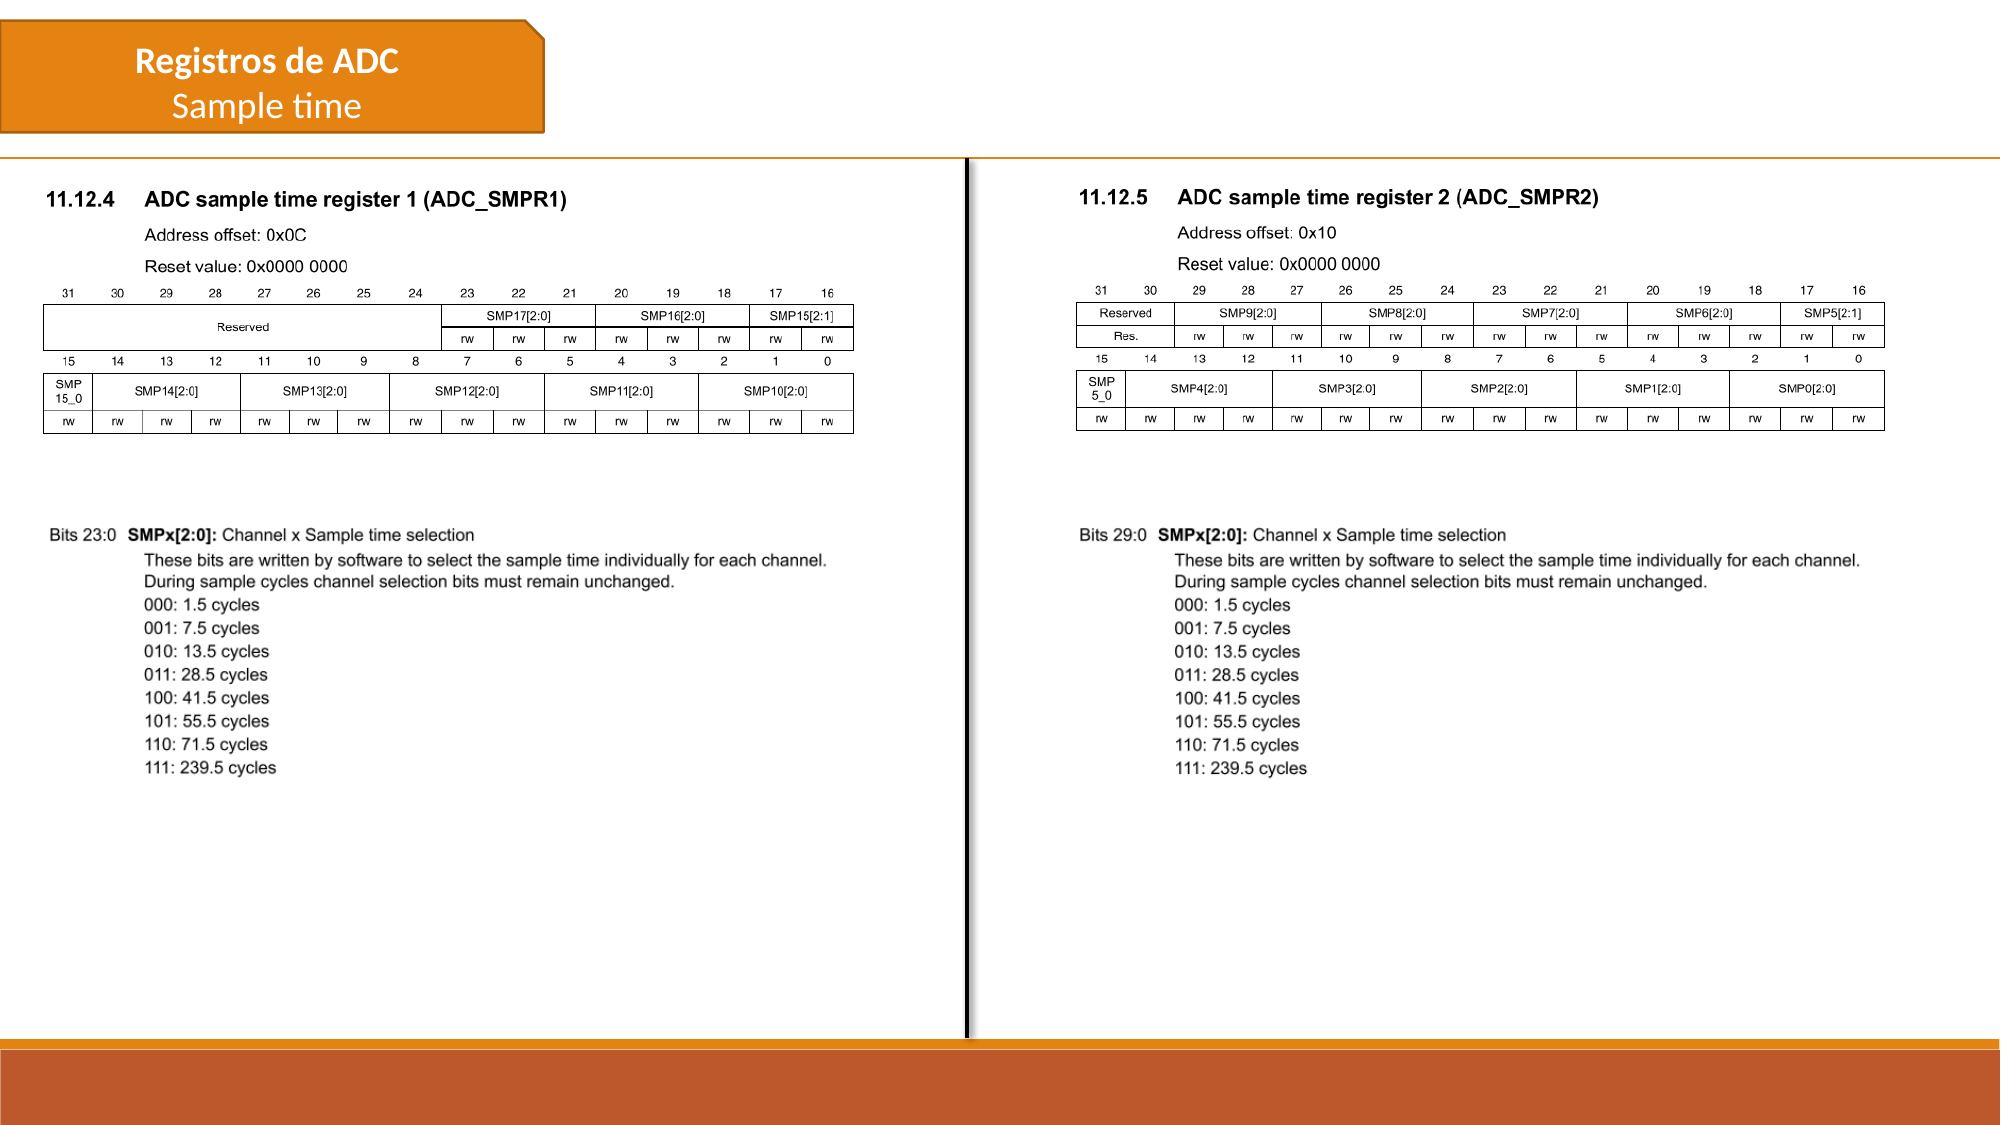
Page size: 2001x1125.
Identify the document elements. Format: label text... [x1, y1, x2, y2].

text_box Registros de ADC Sample time [0, 19, 545, 134]
picture [39, 523, 834, 783]
picture [1074, 178, 1893, 439]
picture [39, 183, 858, 439]
picture [1076, 523, 1871, 783]
